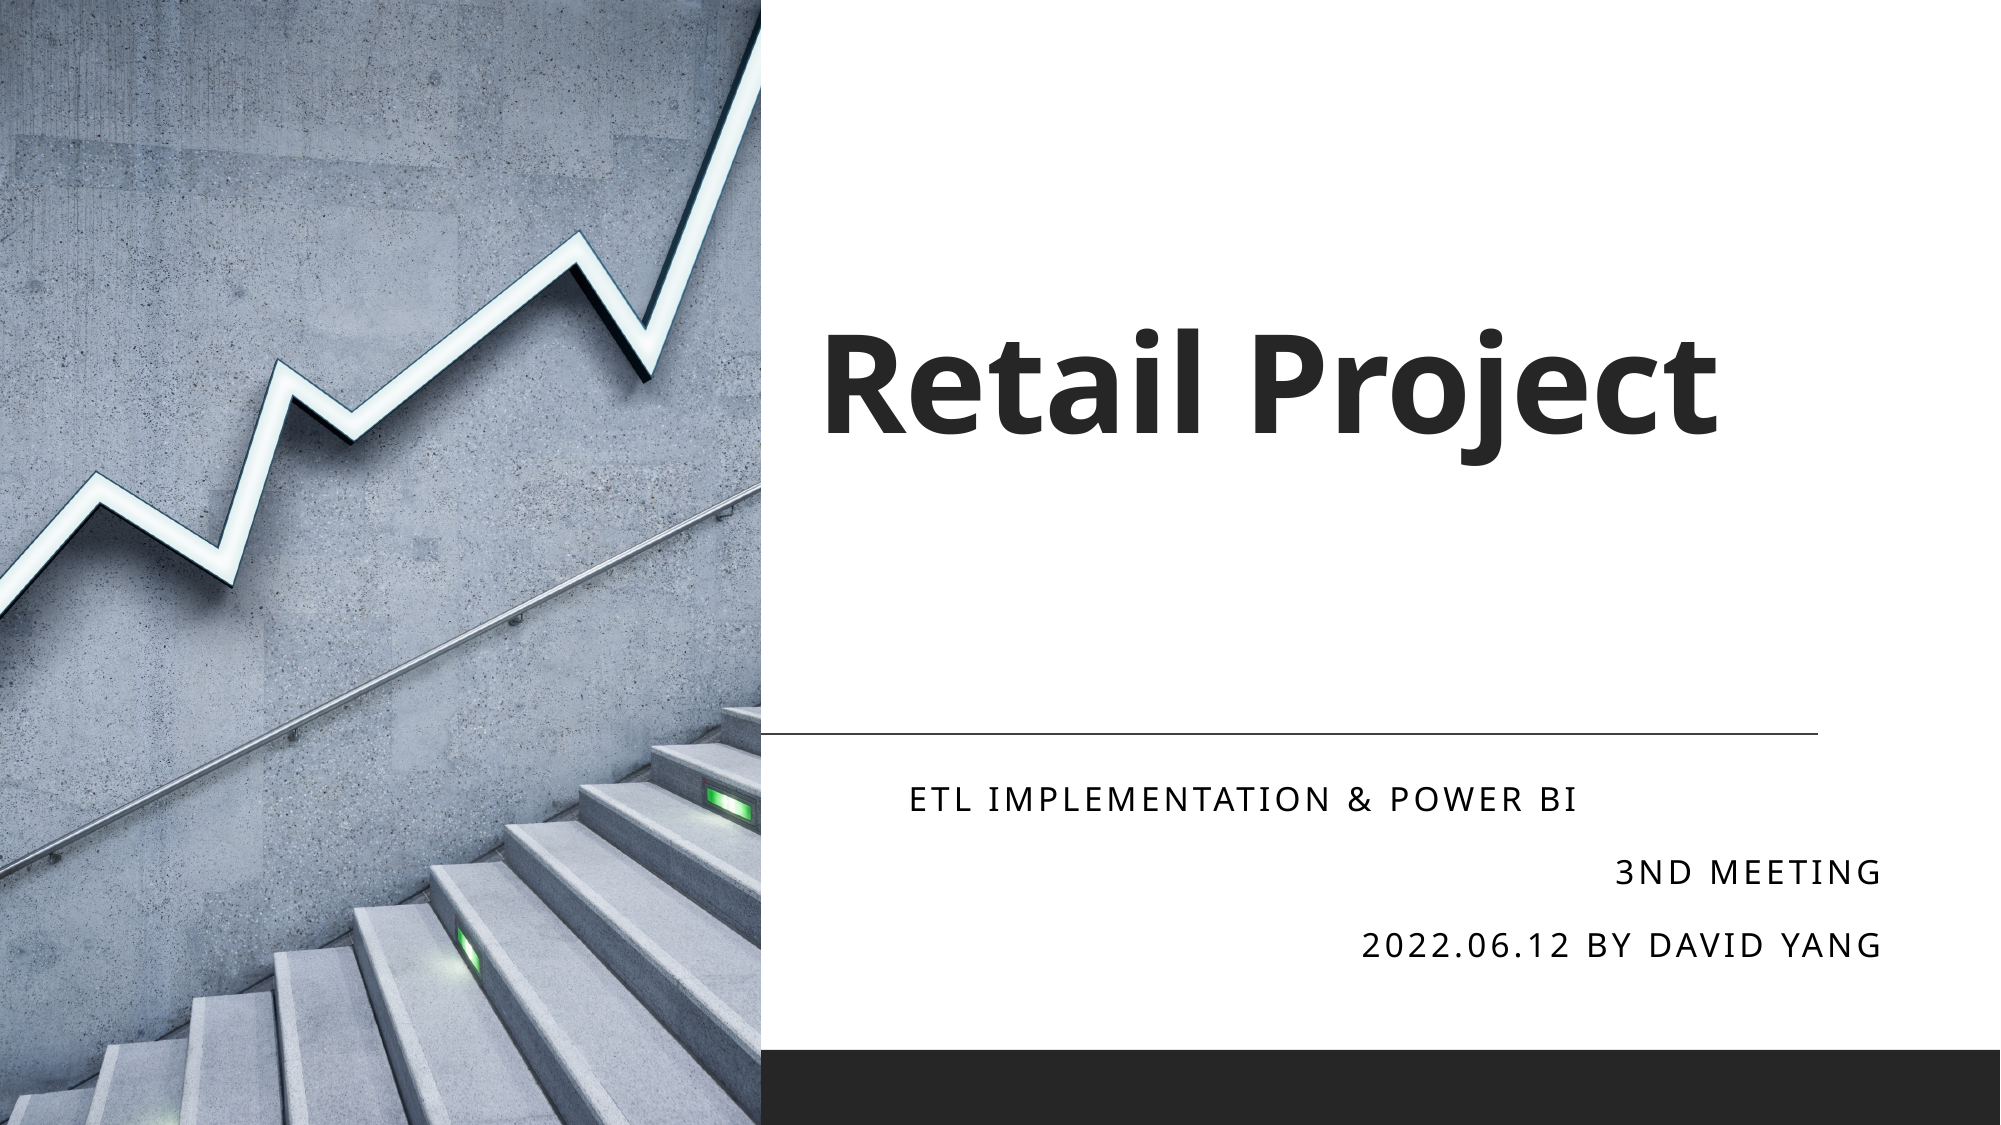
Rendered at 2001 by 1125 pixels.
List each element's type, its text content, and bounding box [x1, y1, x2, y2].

picture [0, 0, 761, 1125]
title Retail Project [801, 104, 1904, 471]
subtitle ETL Implementation & Power BI 3ND meeting 2022.06.12 by David yang [867, 766, 1897, 1060]
